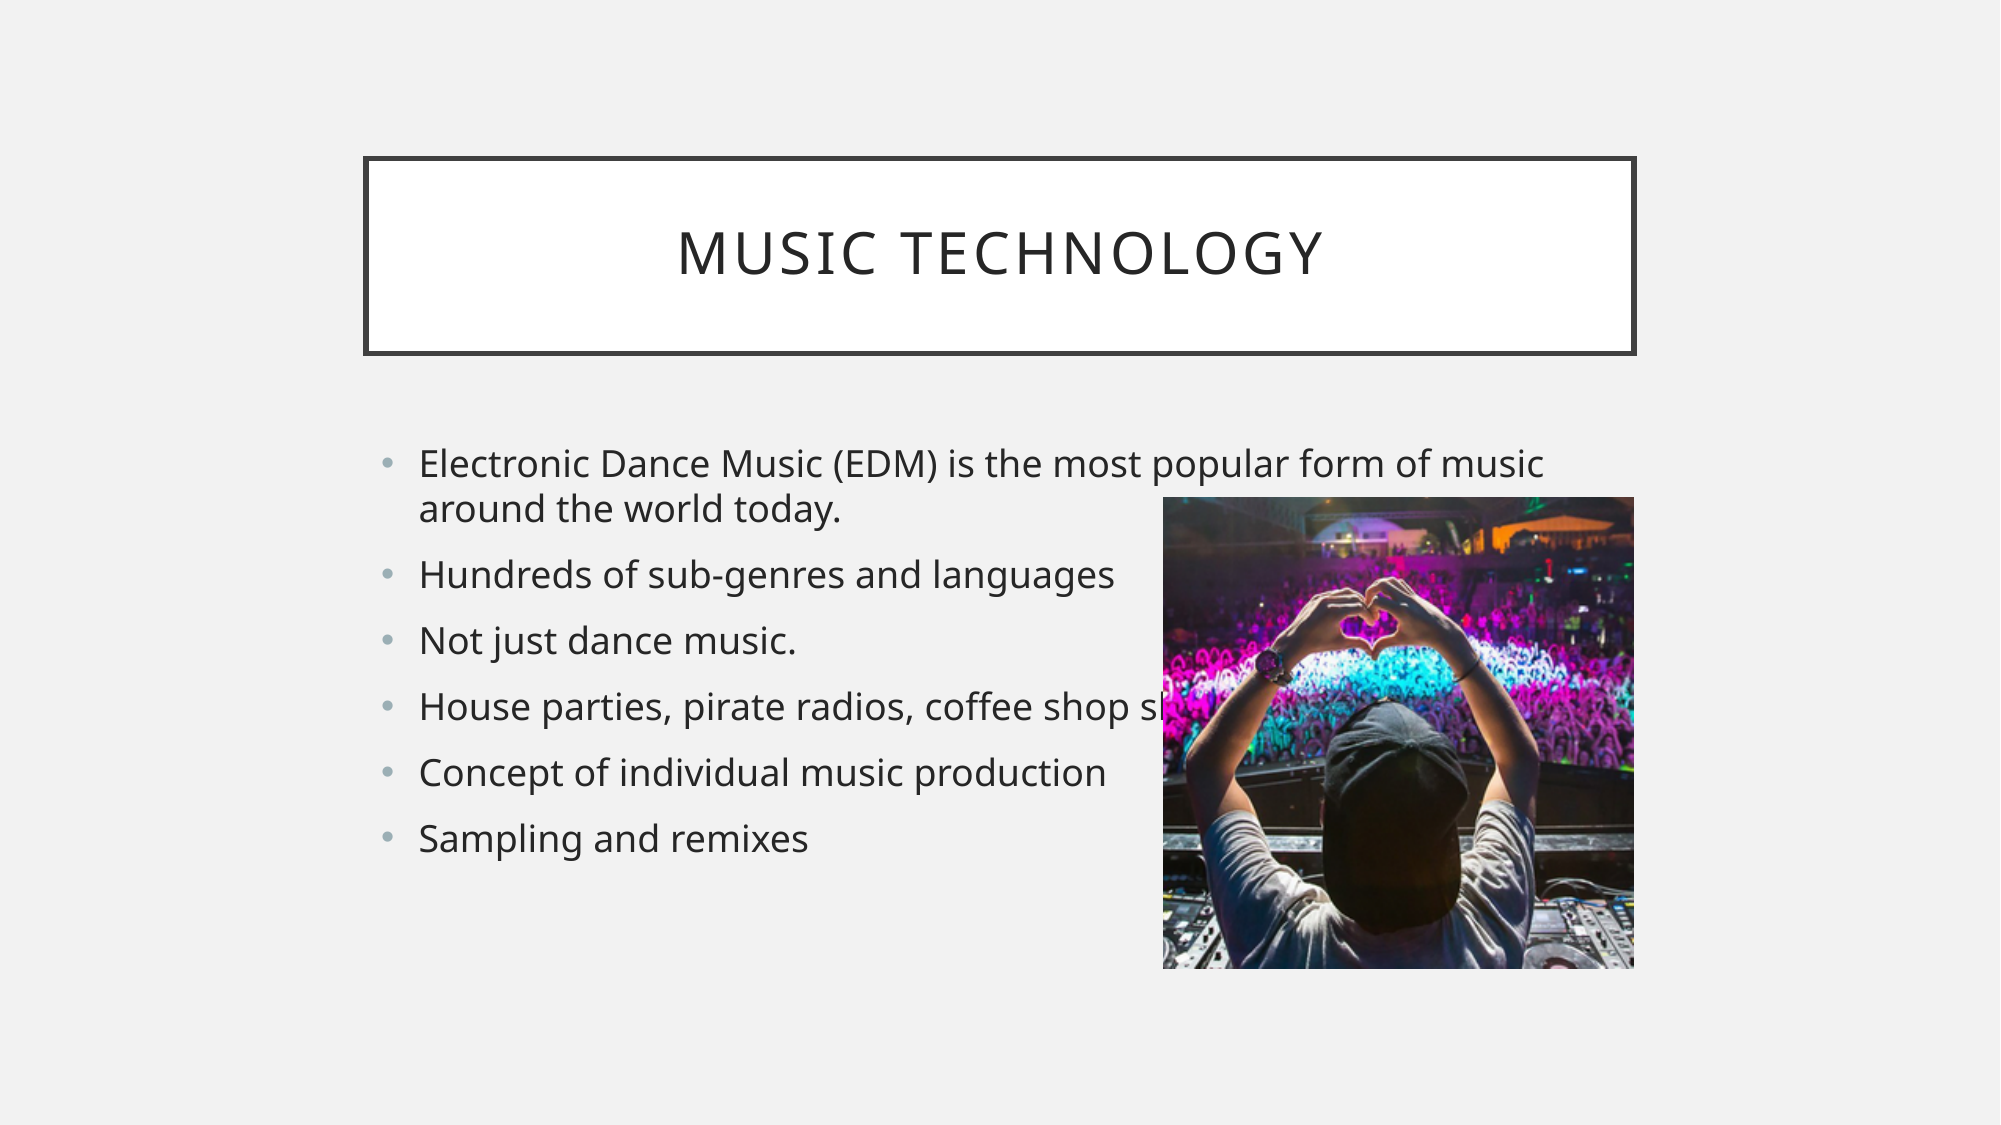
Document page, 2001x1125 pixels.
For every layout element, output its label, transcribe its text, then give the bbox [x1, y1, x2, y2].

picture [1163, 497, 1634, 969]
list Electronic Dance Music (EDM) is the most popular form of music around the world today. Hundreds of sub-genres and languages Not just dance music. House parties, pirate radios, coffee shop shows Concept of individual music production Sampling and remixes [366, 432, 1634, 942]
title Music technology [363, 156, 1637, 356]
